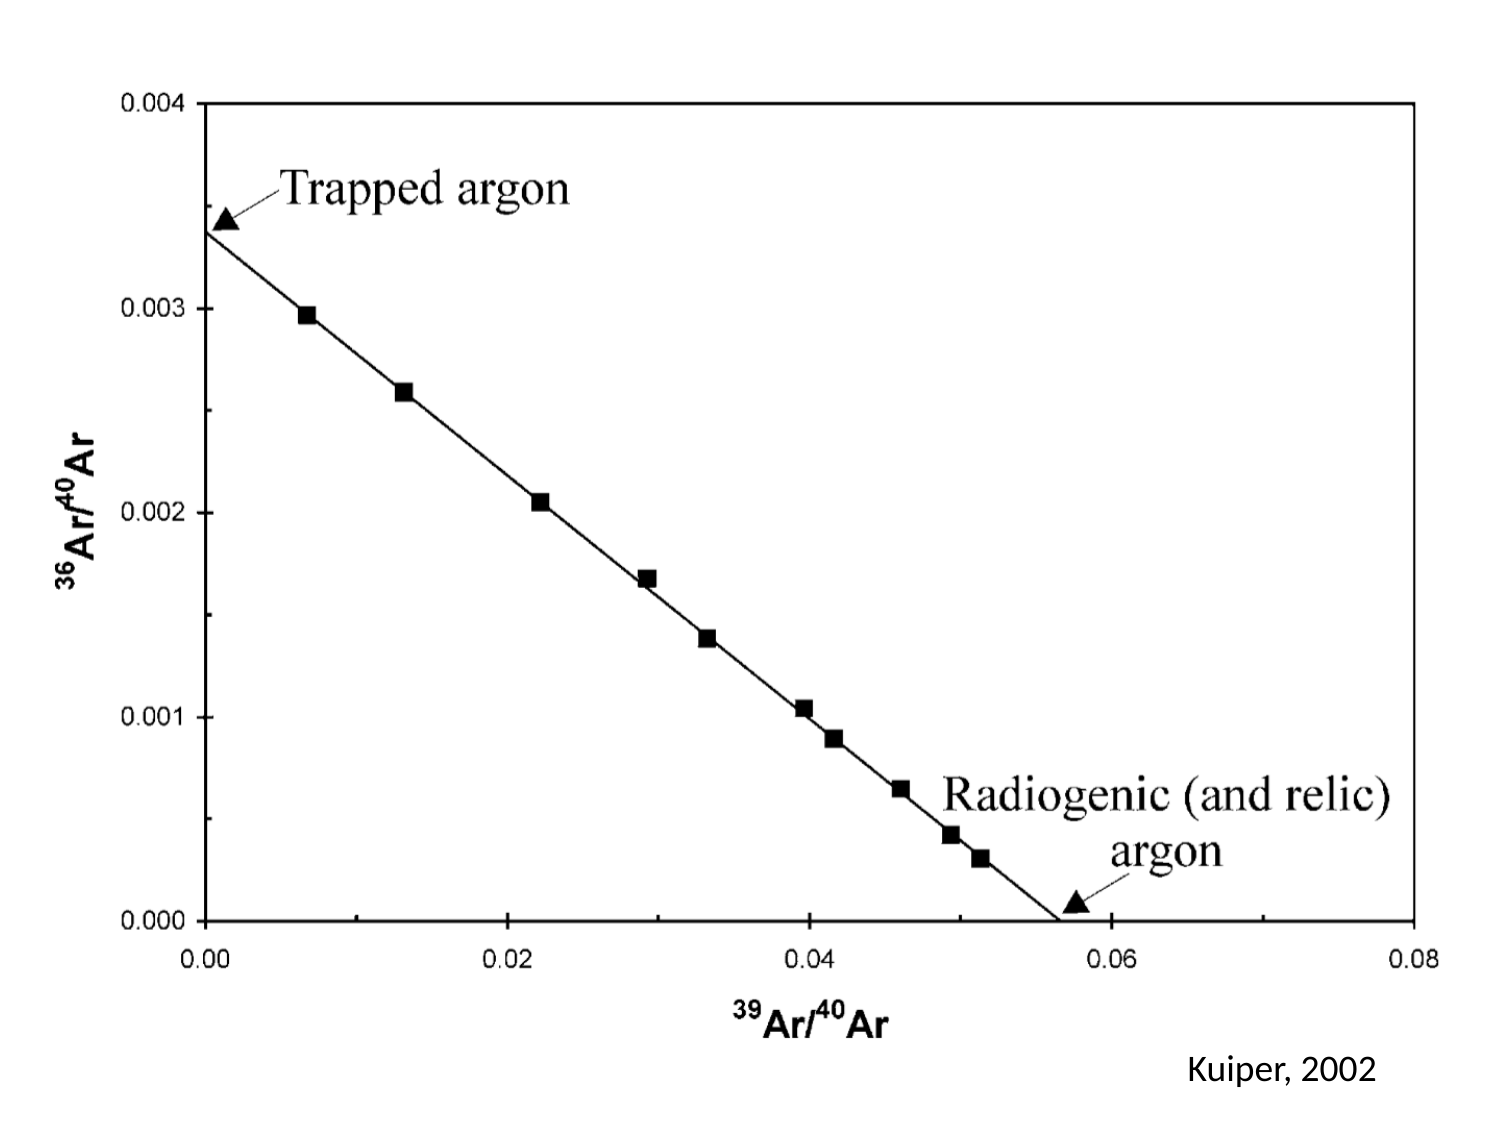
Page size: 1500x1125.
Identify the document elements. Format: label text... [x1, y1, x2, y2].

text_box Kuiper, 2002 [1172, 1071, 1392, 1097]
picture [30, 71, 1481, 1062]
